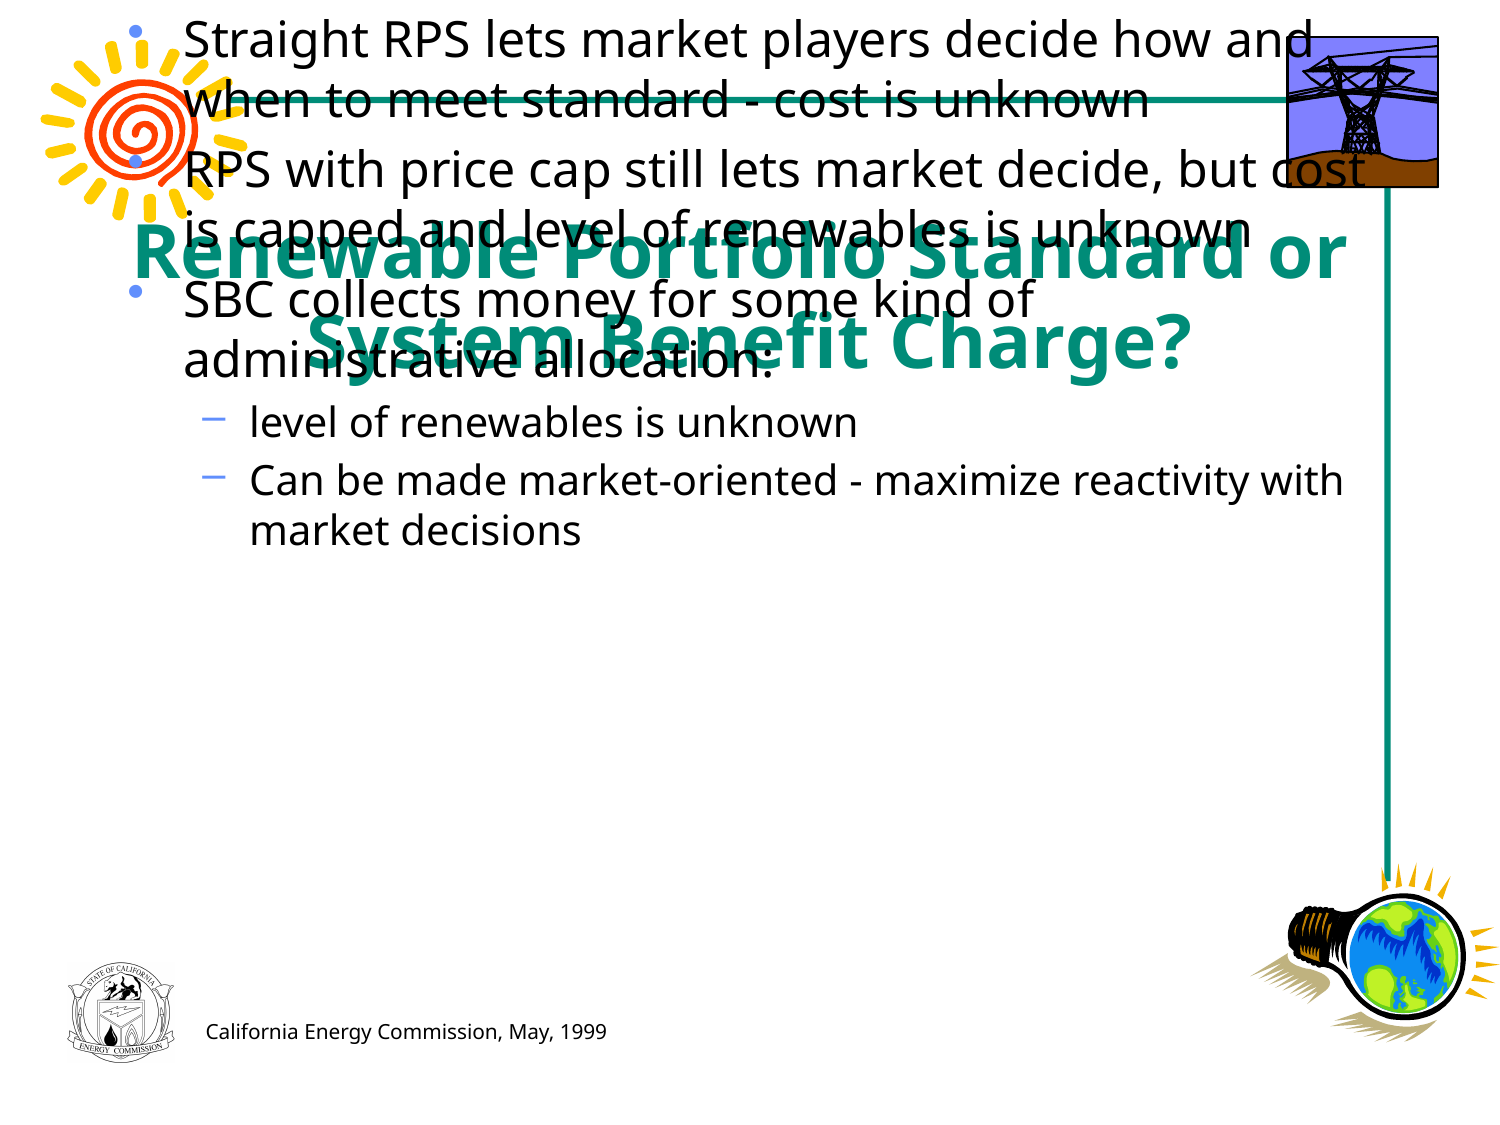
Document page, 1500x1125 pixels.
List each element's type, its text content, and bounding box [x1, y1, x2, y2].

picture [67, 962, 175, 1063]
list Straight RPS lets market players decide how and when to meet standard - cost is unknown RPS with price cap still lets market decide, but cost is capped and level of renewables is unknown SBC collects money for some kind of administrative allocation: level of renewables is unknown Can be made market-oriented - maximize reactivity with market decisions [112, 0, 1388, 600]
